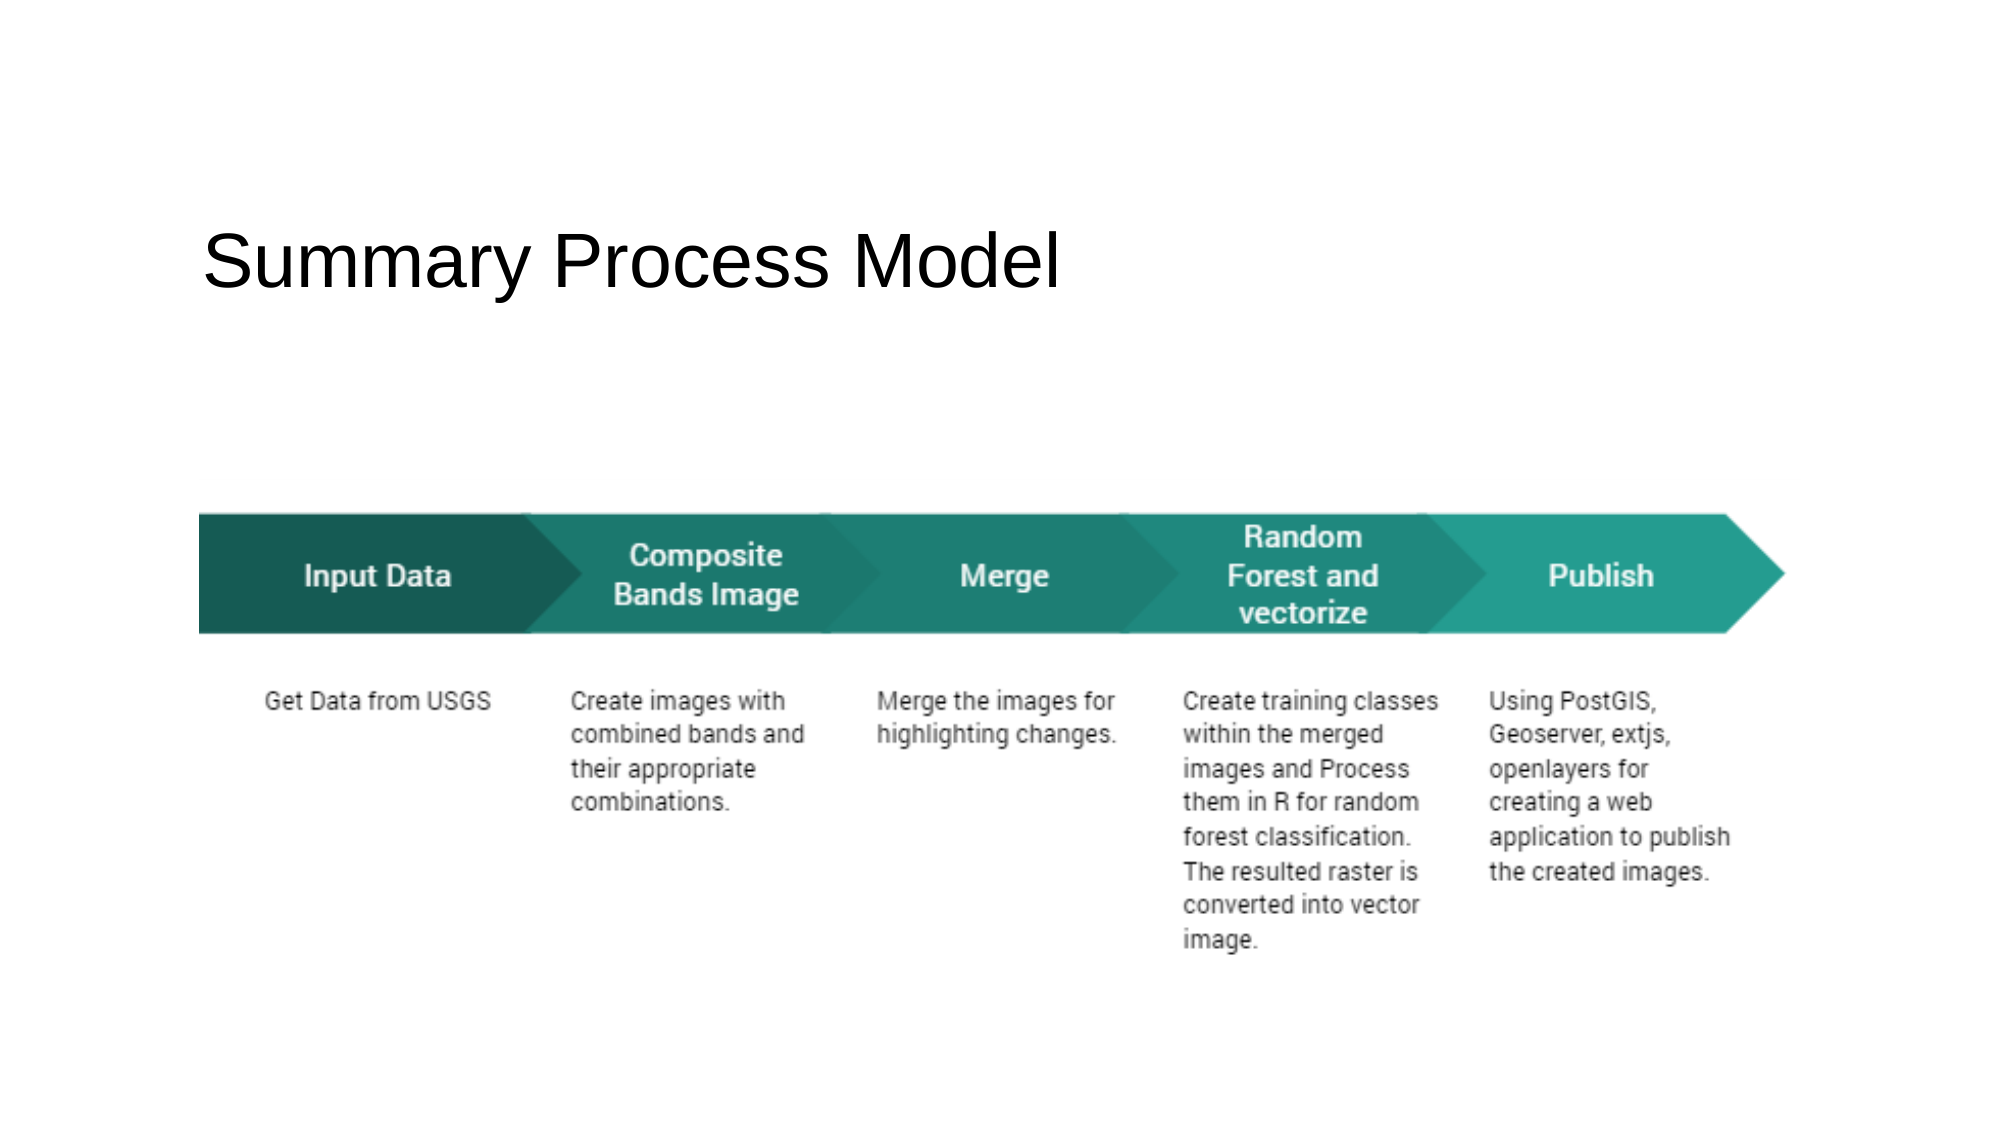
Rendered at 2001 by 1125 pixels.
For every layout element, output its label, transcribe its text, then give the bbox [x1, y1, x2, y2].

title Summary Process Model [187, 99, 1813, 413]
picture [198, 478, 1802, 992]
